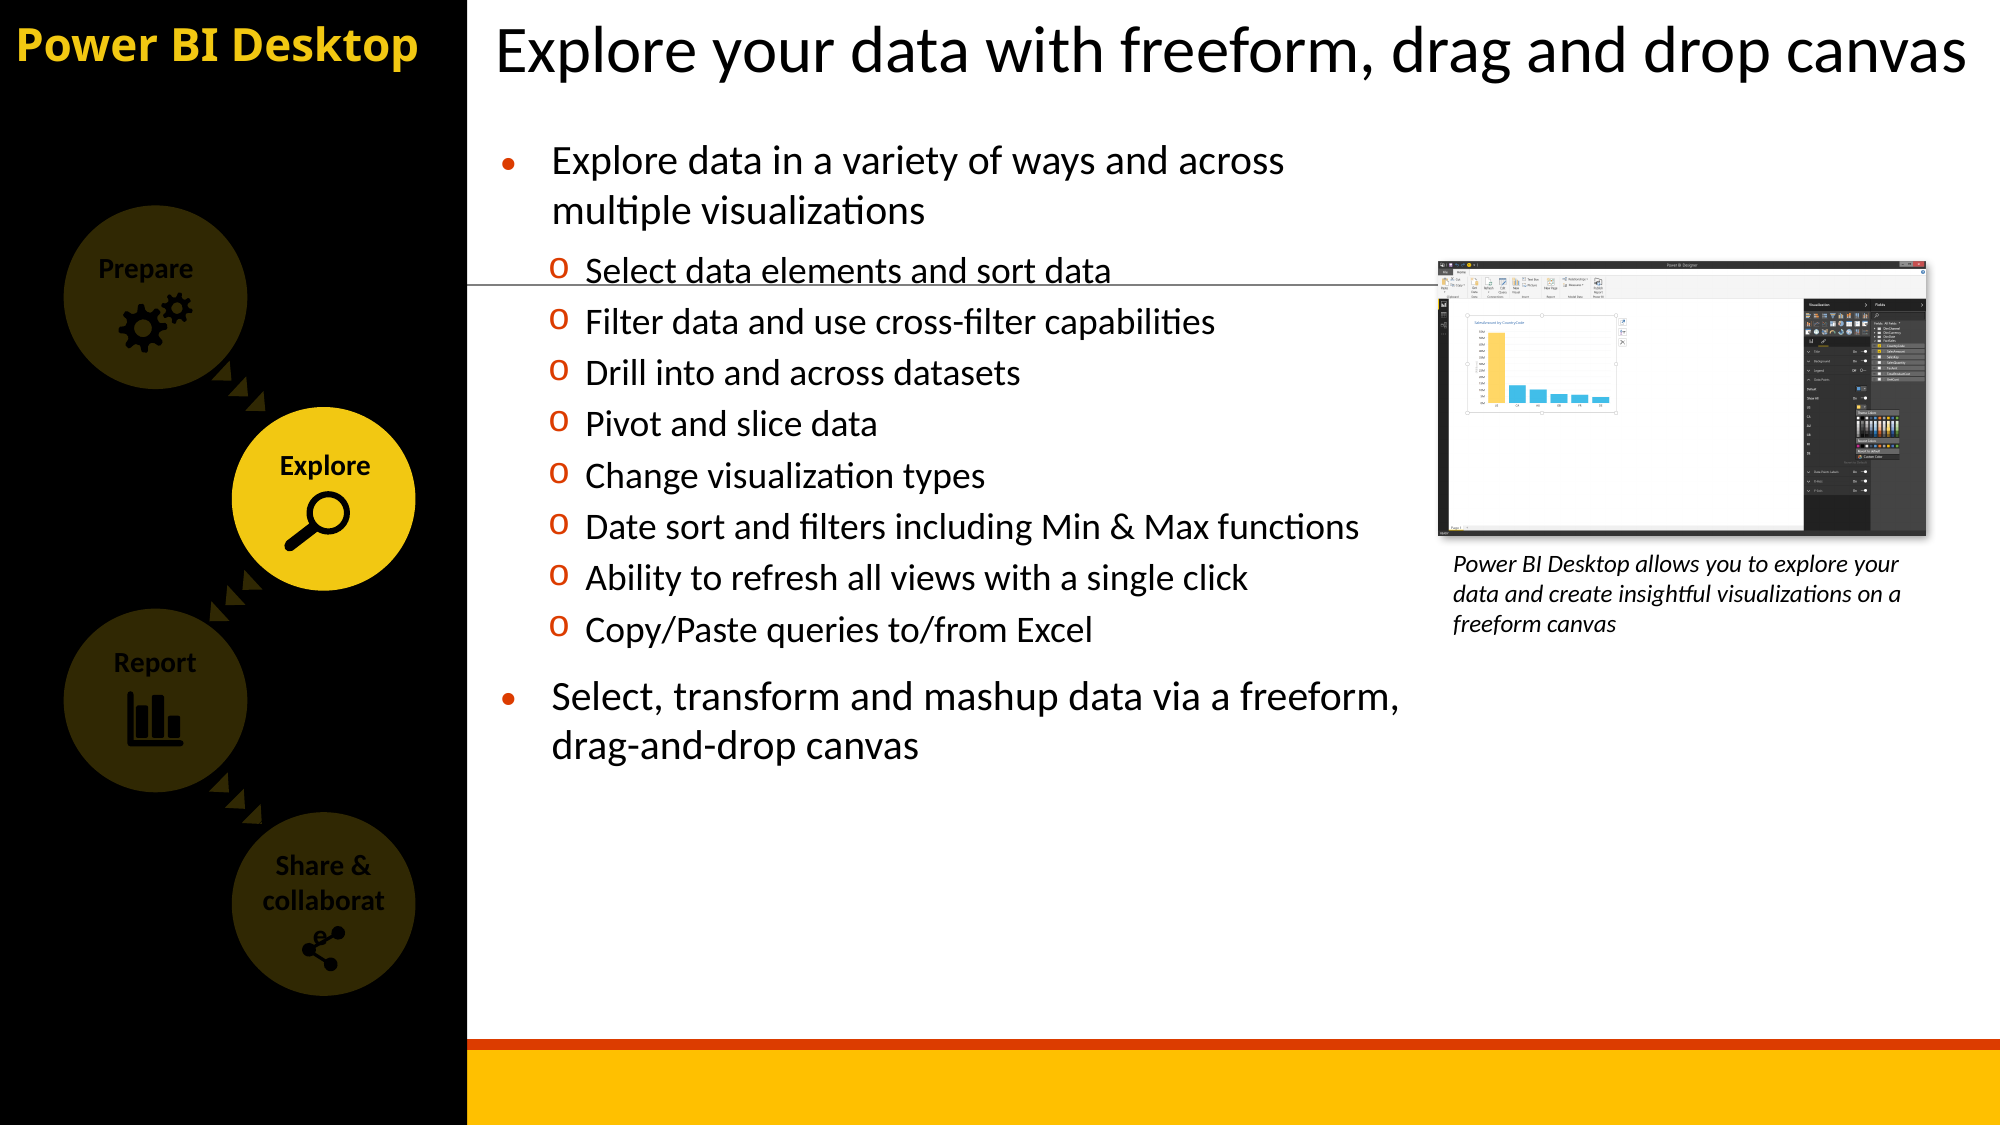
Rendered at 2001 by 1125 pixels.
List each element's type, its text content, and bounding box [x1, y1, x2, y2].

text_box Explore your data with freeform, drag and drop canvas [468, 0, 2000, 110]
text_box Power BI Desktop allows you to explore your data and create insightful visualizations on a freeform canvas [1438, 539, 1949, 646]
list Explore data in a variety of ways and across multiple visualizations Select data elements and sort data Filter data and use cross-filter capabilities Drill into and across datasets Pivot and slice data Change visualization types Date sort and filters including Min & Max functions Ability to refresh all views with a single click Copy/Paste queries to/from Excel Select, transform and mashup data via a freeform, drag-and-drop canvas [471, 110, 1437, 1125]
picture [1437, 261, 1926, 536]
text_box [0, 0, 468, 1125]
